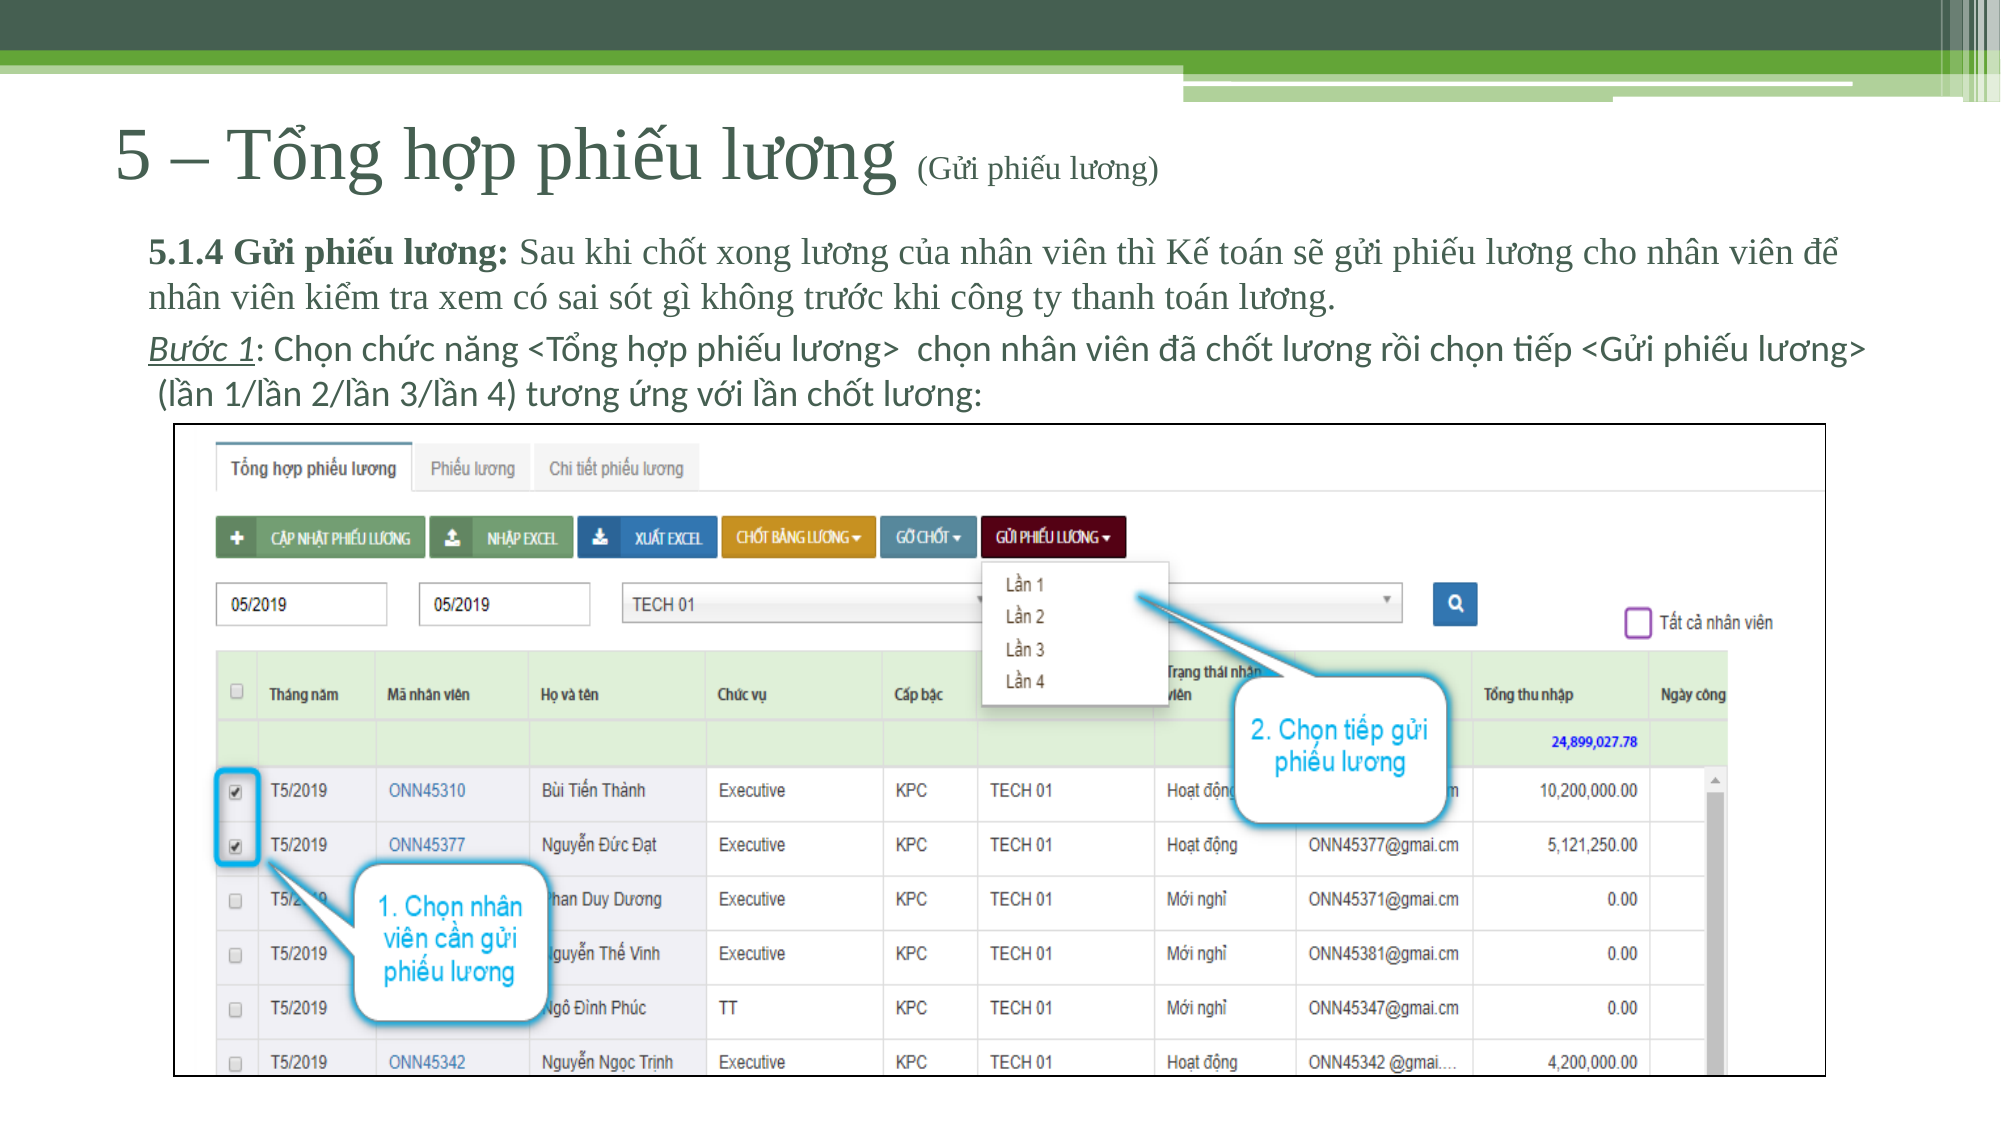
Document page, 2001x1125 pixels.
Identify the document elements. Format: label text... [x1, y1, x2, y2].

list 5.1.4 Gửi phiếu lương: Sau khi chốt xong lương của nhân viên thì Kế toán sẽ gửi phiếu lương cho nhân viên để nhân viên kiểm tra xem có sai sót gì không trước khi công ty thanh toán lương. Bước 1: Chọn chức năng <Tổng hợp phiếu lương> chọn nhân viên đã chốt lương rồi chọn tiếp <Gửi phiếu lương> (lần 1/lần 2/lần 3/lần 4) tương ứng với lần chốt lương: [87, 212, 1888, 922]
picture [174, 424, 1826, 1076]
title 5 – Tổng hợp phiếu lương (Gửi phiếu lương) [99, 87, 1900, 213]
